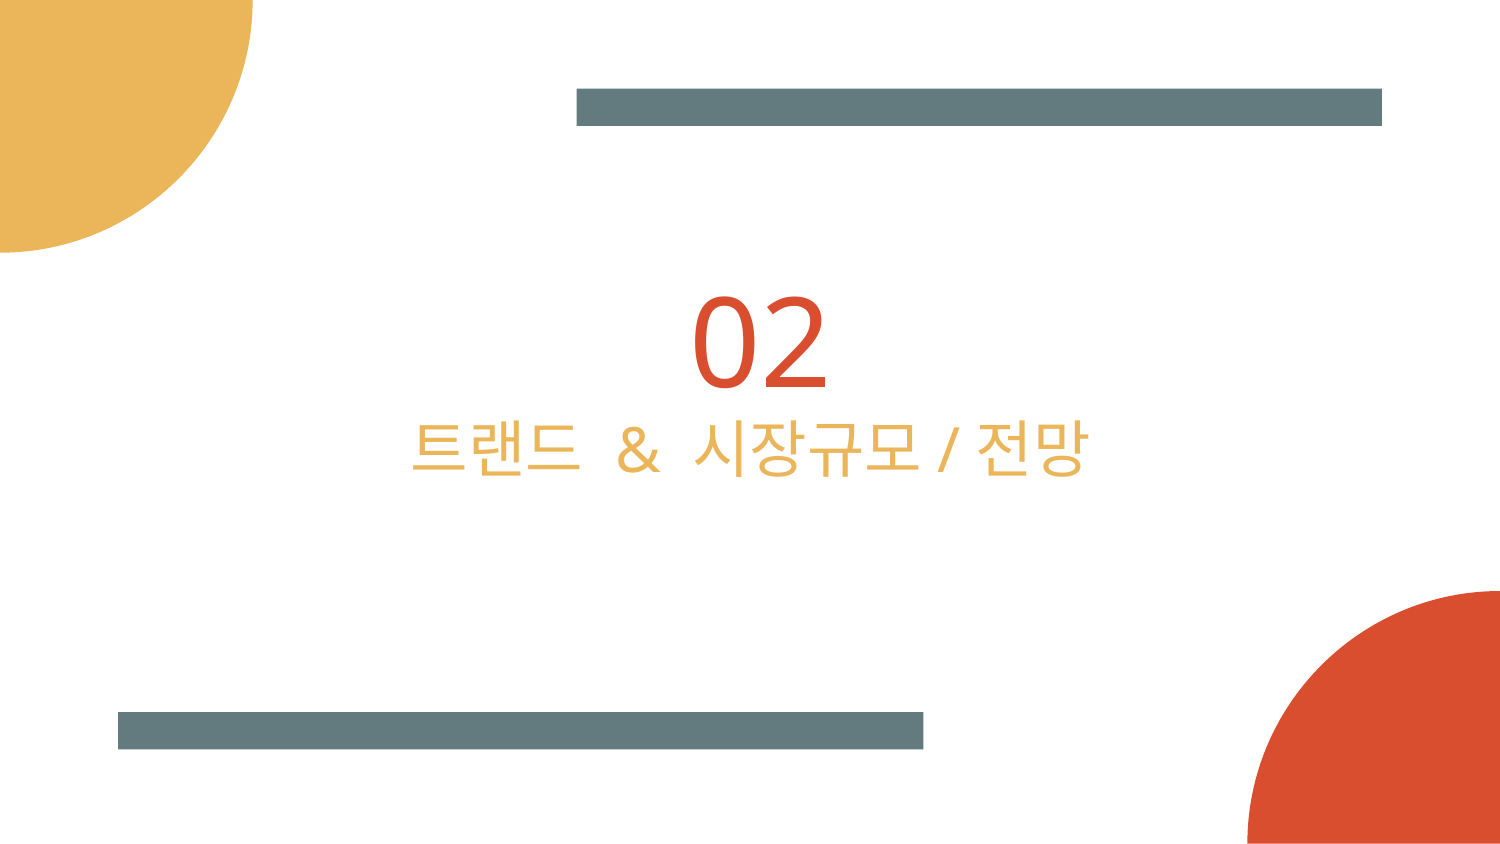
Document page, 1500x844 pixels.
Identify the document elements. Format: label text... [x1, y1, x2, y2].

title 트랜드 & 시장규모/전망 [384, 394, 1116, 495]
title 02 [620, 268, 902, 394]
